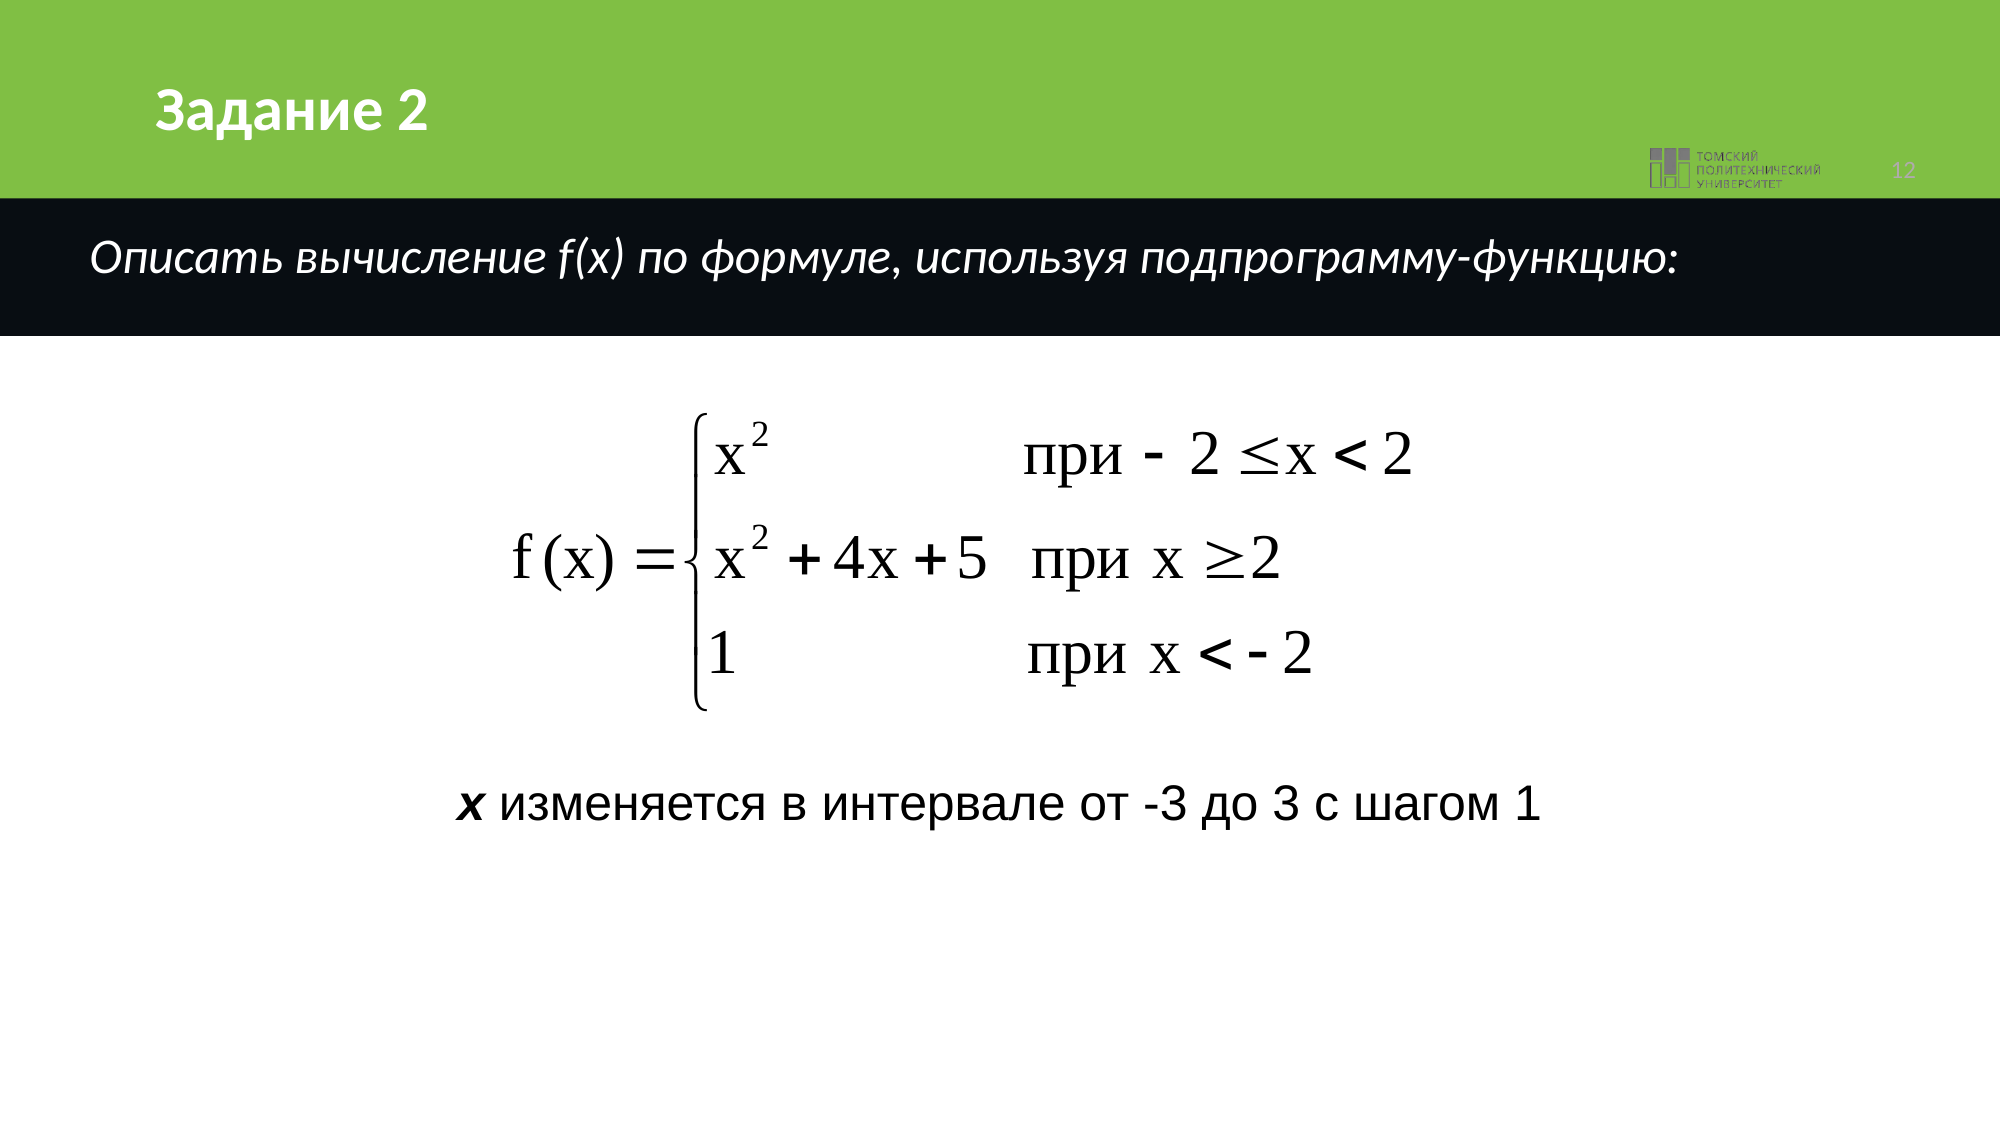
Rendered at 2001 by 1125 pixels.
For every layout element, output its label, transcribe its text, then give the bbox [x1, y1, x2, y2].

title Задание 2 [140, 45, 1361, 176]
text_box [0, 0, 2000, 199]
text_box 12 [1862, 138, 1932, 199]
picture [1650, 148, 1820, 188]
text_box Описать вычисление f(x) по формуле, используя подпрограмму-функцию: [74, 215, 1712, 291]
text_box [502, 397, 1428, 728]
text_box x изменяется в интервале от -3 до 3 с шагом 1 [0, 335, 2000, 1125]
